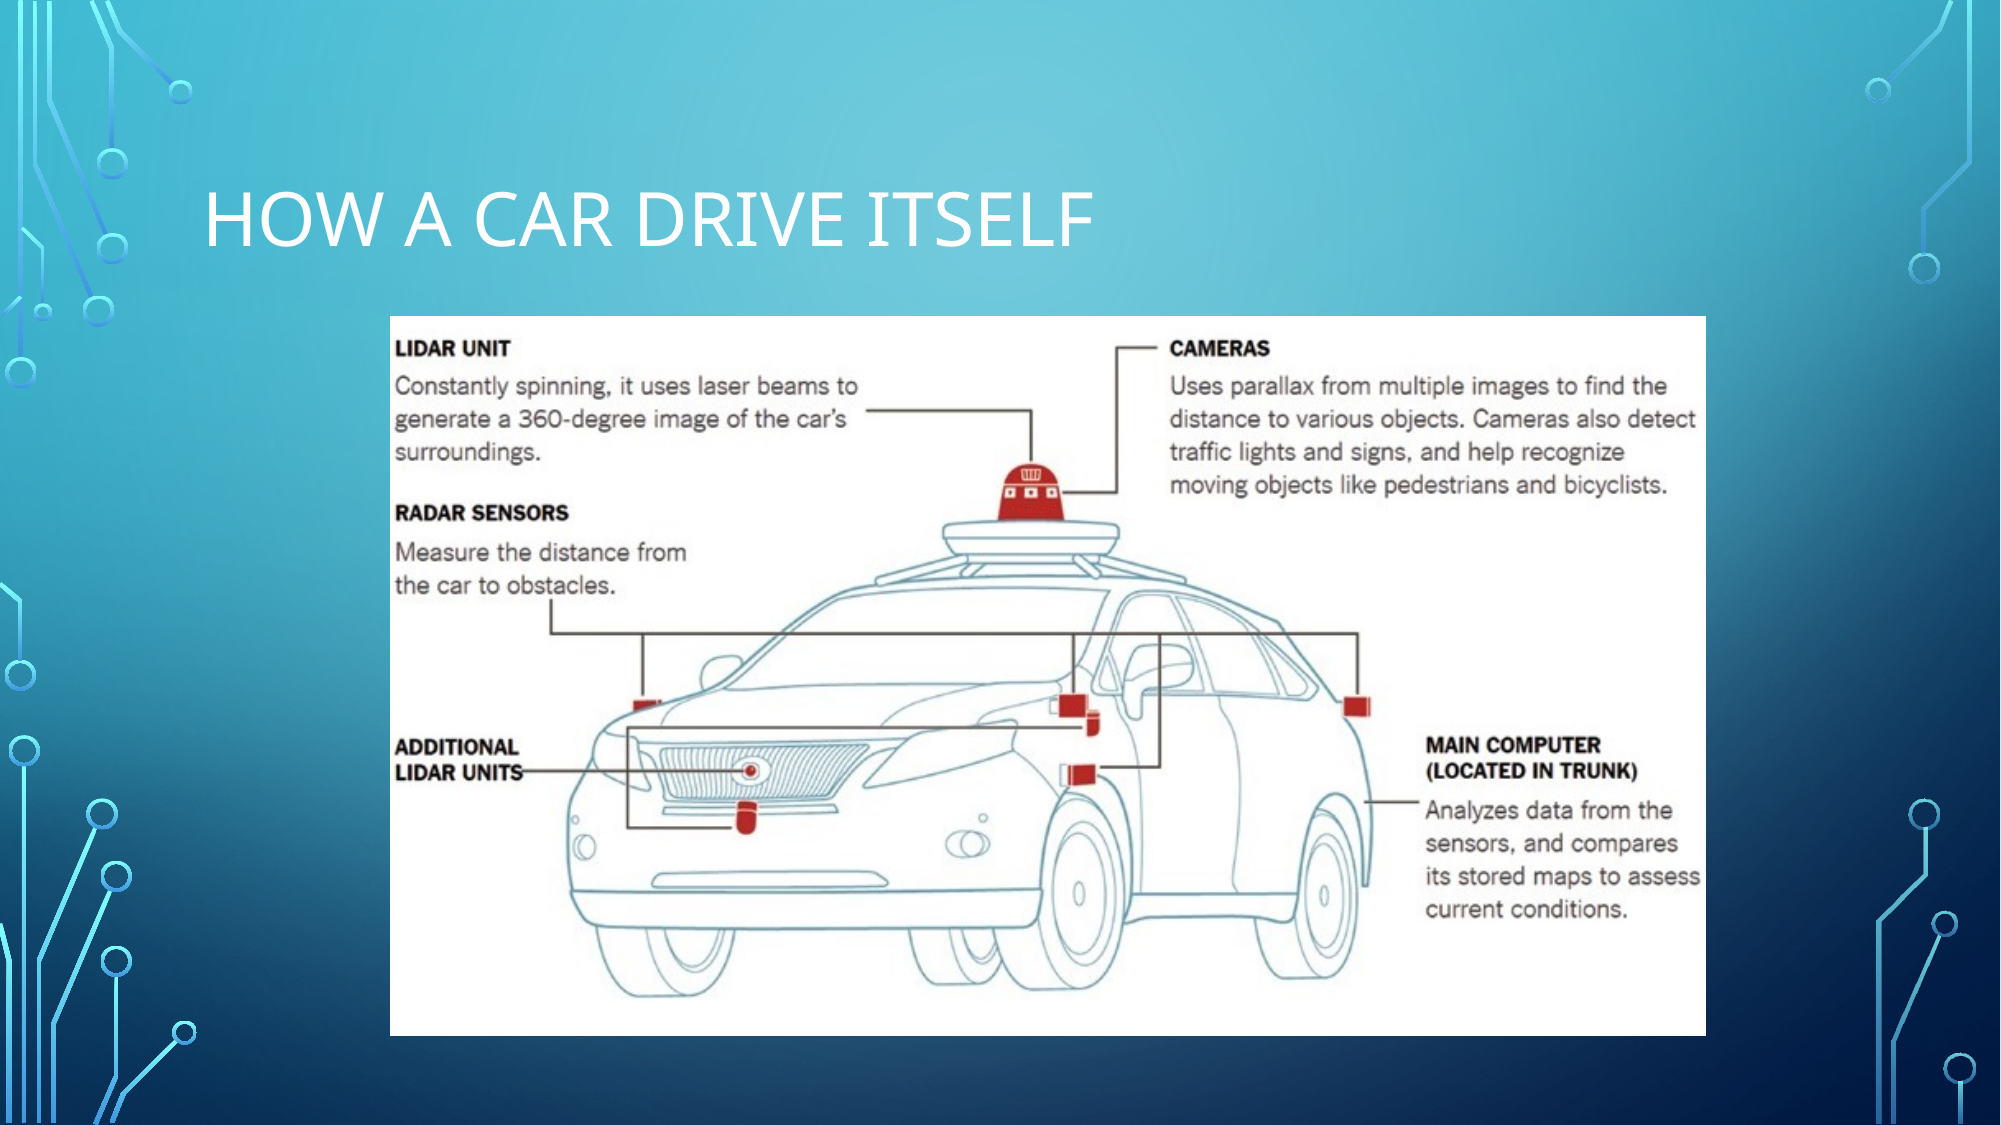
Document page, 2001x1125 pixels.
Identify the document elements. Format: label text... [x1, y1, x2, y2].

picture [389, 316, 1706, 1036]
title How a car drive itself [187, 101, 1813, 344]
